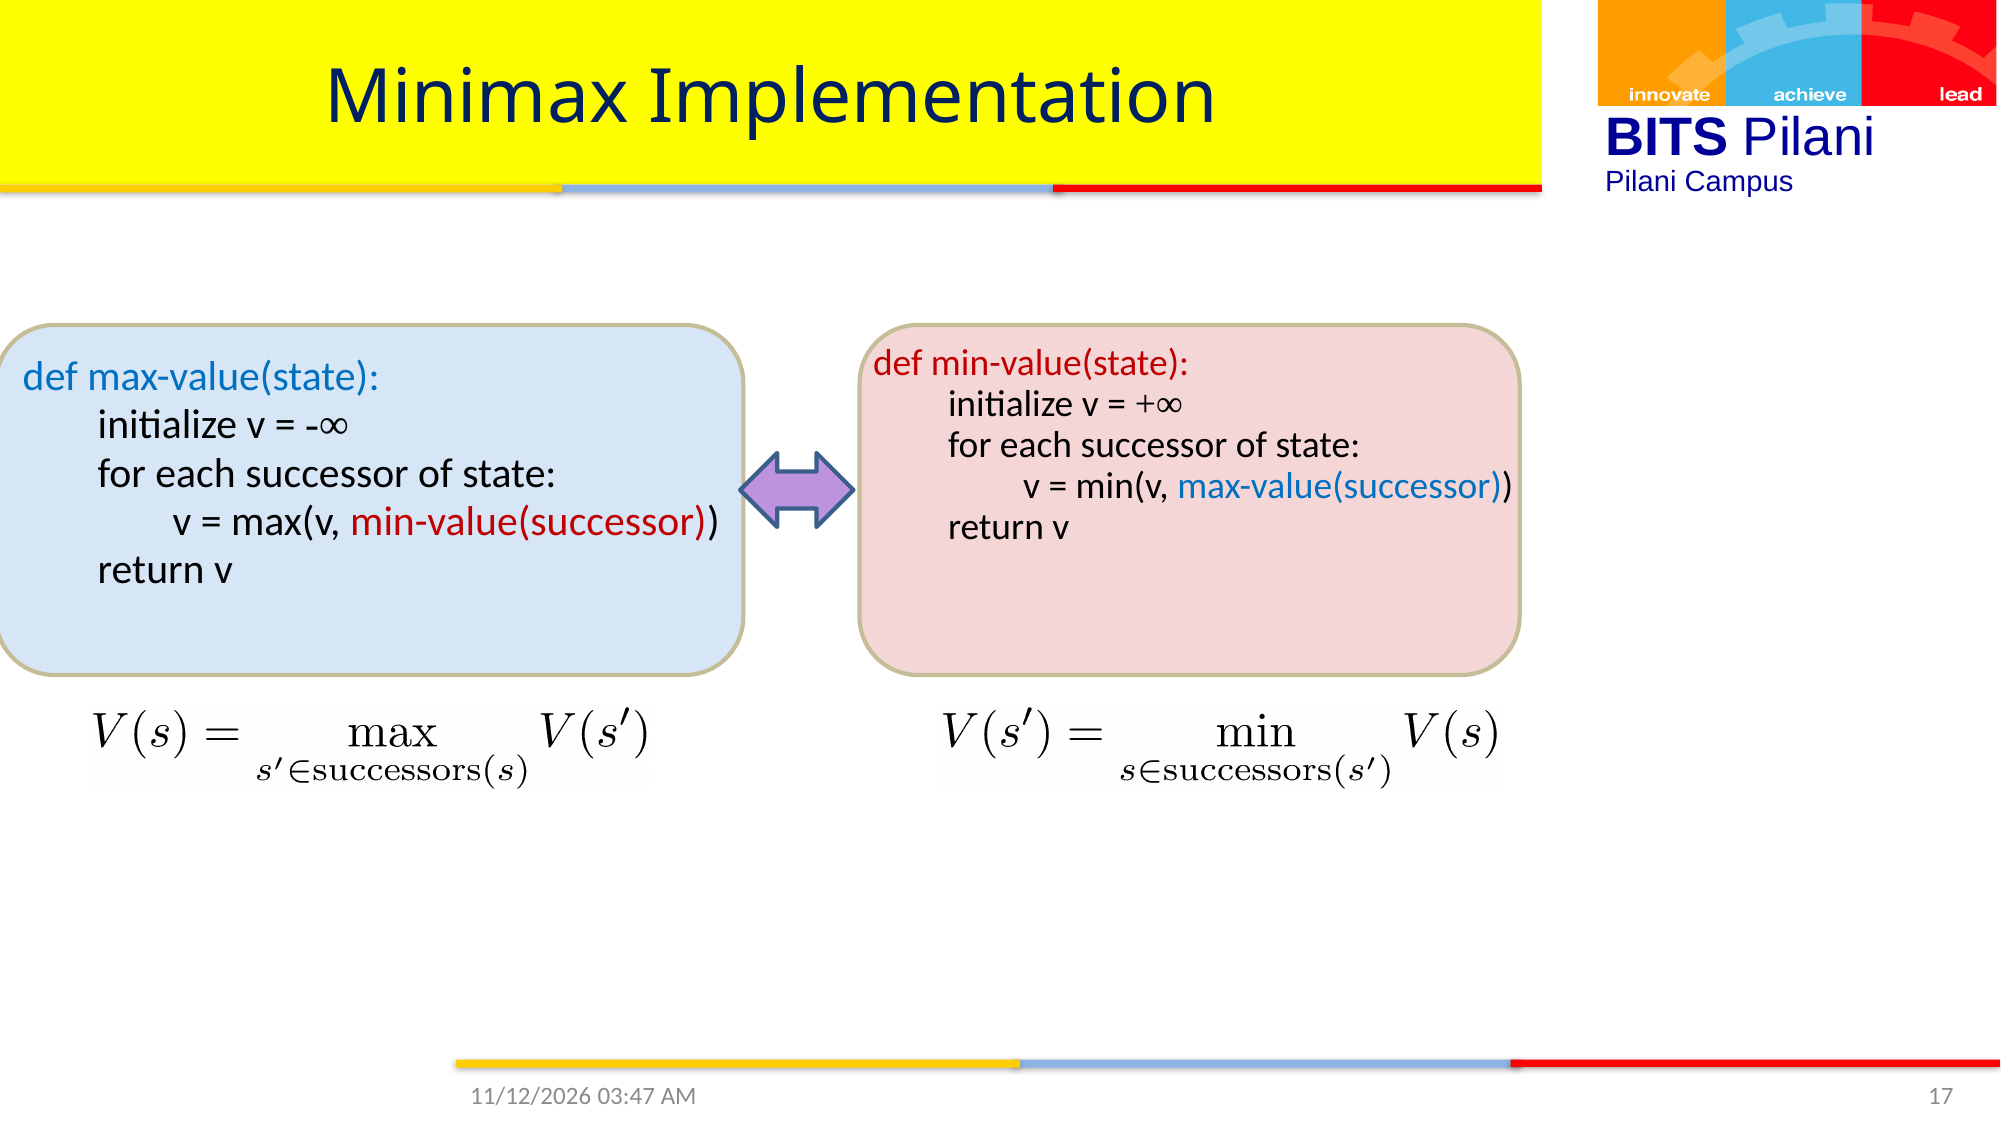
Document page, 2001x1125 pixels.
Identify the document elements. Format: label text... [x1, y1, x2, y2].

picture [89, 703, 650, 792]
text_box [738, 451, 856, 529]
slide_number 17 [1749, 1065, 1969, 1125]
text_box [15, 663, 724, 678]
picture [1597, 0, 1997, 106]
text_box def min-value(state): initialize v = +∞ for each successor of state: v = min(v, max-value(successor)) return v [858, 339, 1934, 715]
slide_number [455, 1065, 922, 1125]
title Minimax Implementation [0, 0, 1543, 185]
text_box [876, 322, 1503, 339]
text_box def max-value(state): initialize v = -∞ for each successor of state: v = max(v, min-value(successor)) return v [7, 299, 743, 663]
text_box [0, 345, 7, 655]
picture [940, 703, 1500, 792]
